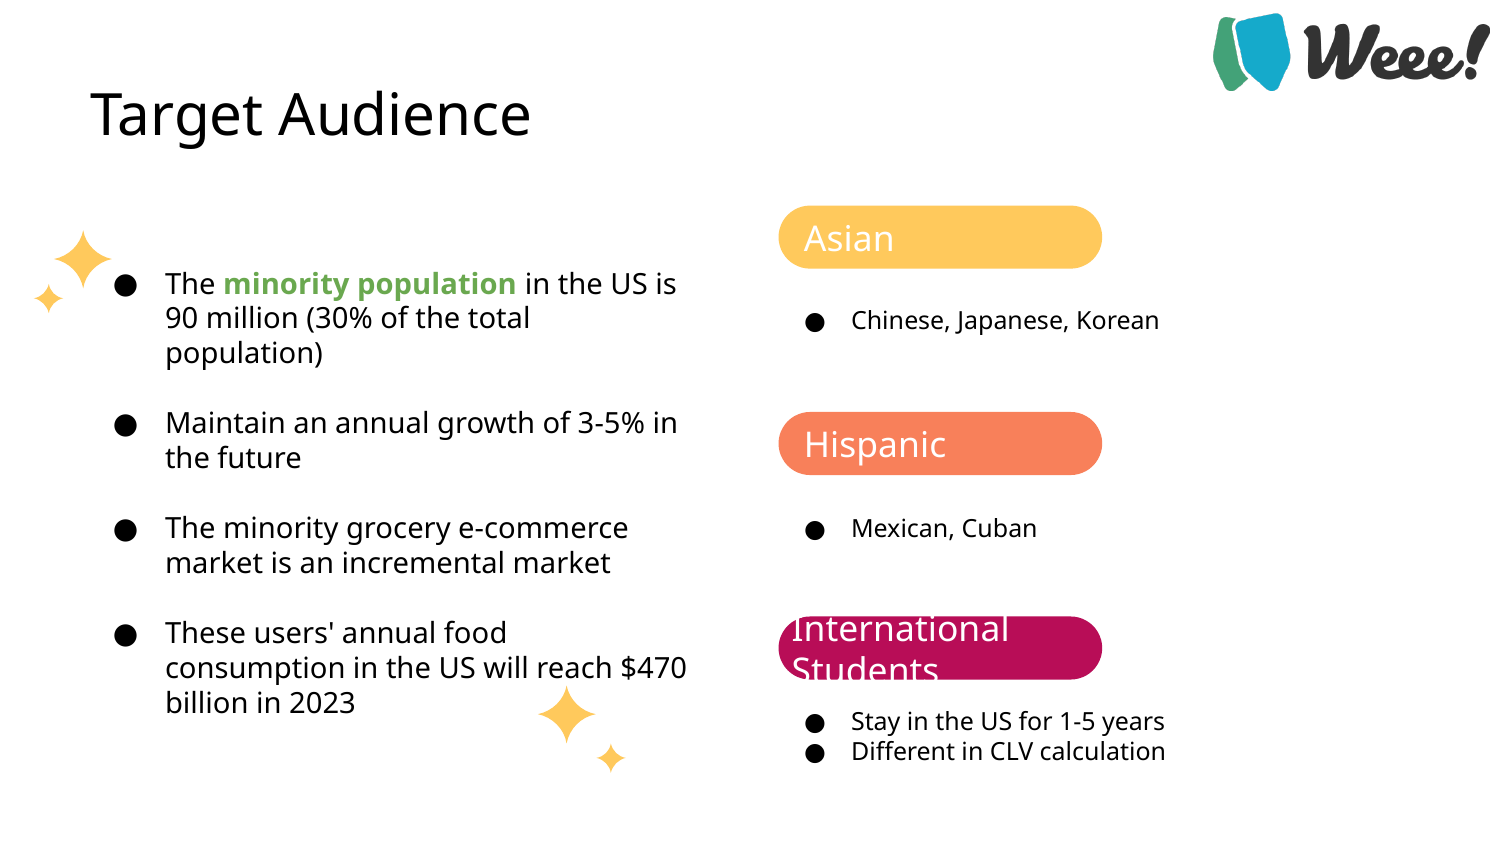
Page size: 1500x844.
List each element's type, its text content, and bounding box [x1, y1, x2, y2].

text_box [33, 283, 64, 314]
text_box Stay in the US for 1-5 years Different in CLV calculation [789, 704, 1406, 768]
text_box Chinese, Japanese, Korean [789, 288, 1406, 352]
text_box Hispanic [789, 415, 995, 472]
text_box [53, 230, 94, 272]
text_box Mexican, Cuban [789, 496, 1406, 560]
text_box [795, 205, 1103, 269]
text_box International Students [776, 620, 1117, 676]
text_box Asian [789, 209, 995, 265]
title Target Audience [75, 61, 1425, 156]
text_box [778, 213, 789, 261]
text_box The minority population in the US is 90 million (30% of the total population) Maintain an annual growth of 3-5% in the future The minority grocery e-commerce market is an incremental market These users' annual food consumption in the US will reach $470 billion in 2023 [75, 249, 709, 735]
text_box [796, 411, 1103, 476]
text_box [563, 735, 570, 744]
text_box [778, 420, 789, 467]
text_box [596, 743, 626, 773]
text_box [795, 676, 1086, 680]
picture [1212, 12, 1490, 91]
text_box [795, 616, 1085, 620]
